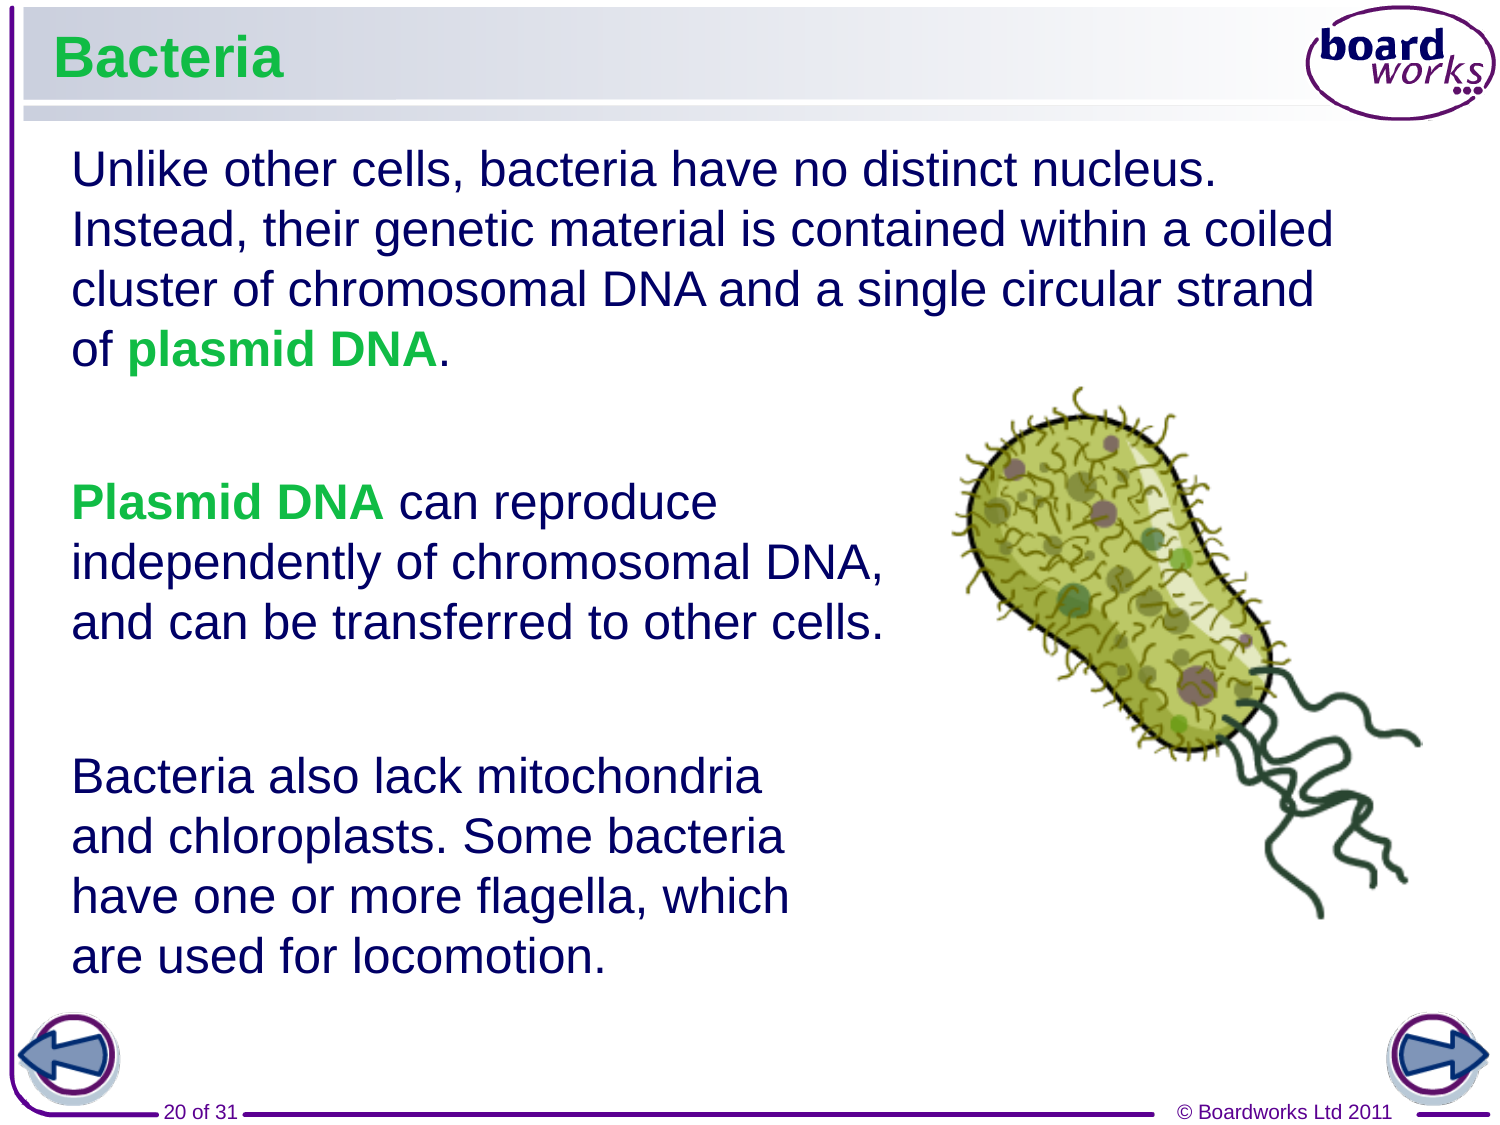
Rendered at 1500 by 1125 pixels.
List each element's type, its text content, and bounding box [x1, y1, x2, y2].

title Bacteria [38, 8, 1308, 99]
picture [0, 0, 1500, 1125]
text_box Plasmid DNA can reproduce independently of chromosomal DNA, and can be transferred to other cells. [56, 462, 914, 657]
text_box Unlike other cells, bacteria have no distinct nucleus. Instead, their genetic material is contained within a coiled cluster of chromosomal DNA and a single circular strand of plasmid DNA. [56, 128, 1364, 384]
text_box Bacteria also lack mitochondria and chloroplasts. Some bacteria have one or more flagella, which are used for locomotion. [56, 735, 828, 991]
